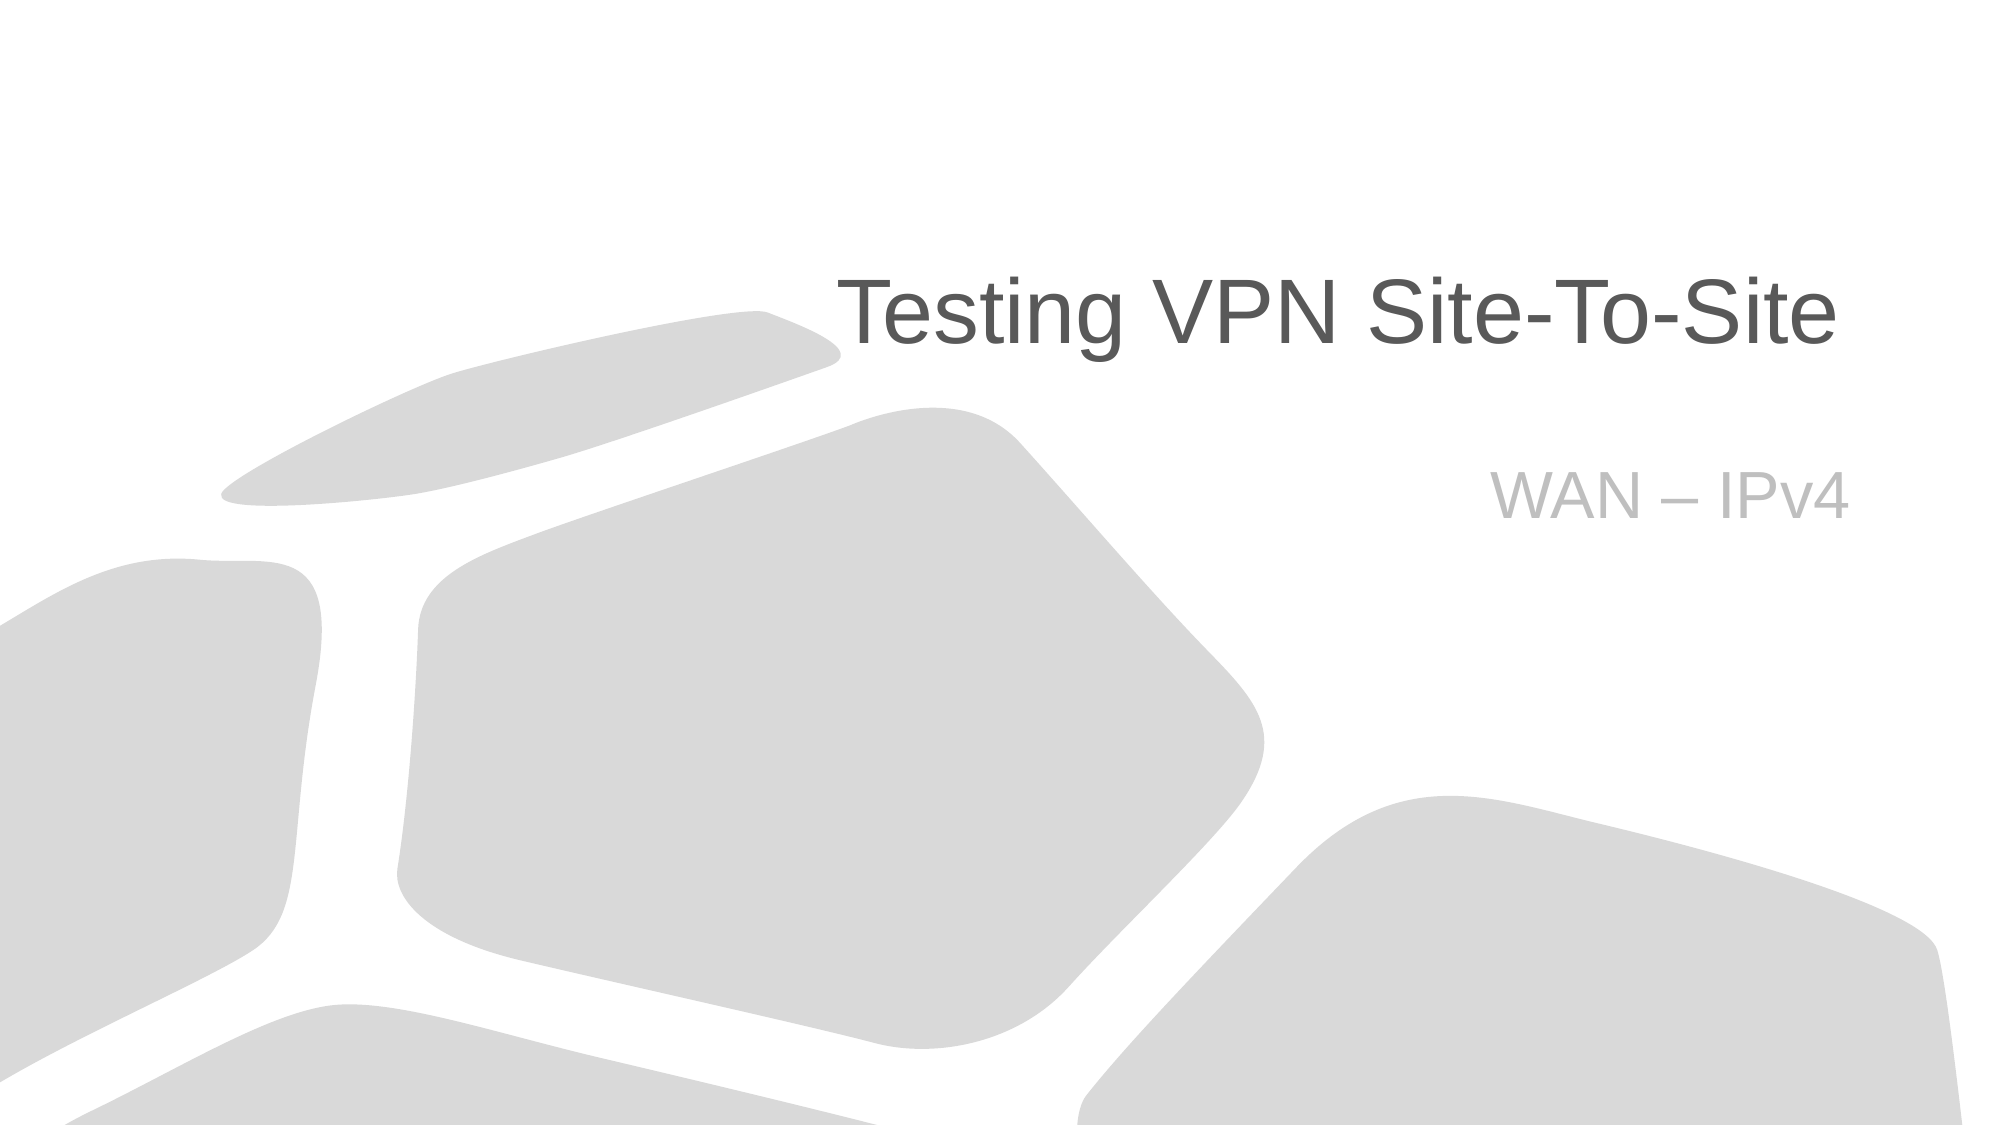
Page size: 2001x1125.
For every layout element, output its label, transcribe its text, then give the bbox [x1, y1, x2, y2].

subtitle WAN – IPv4 [763, 444, 1867, 563]
title Testing VPN Site-To-Site [753, 198, 1857, 415]
